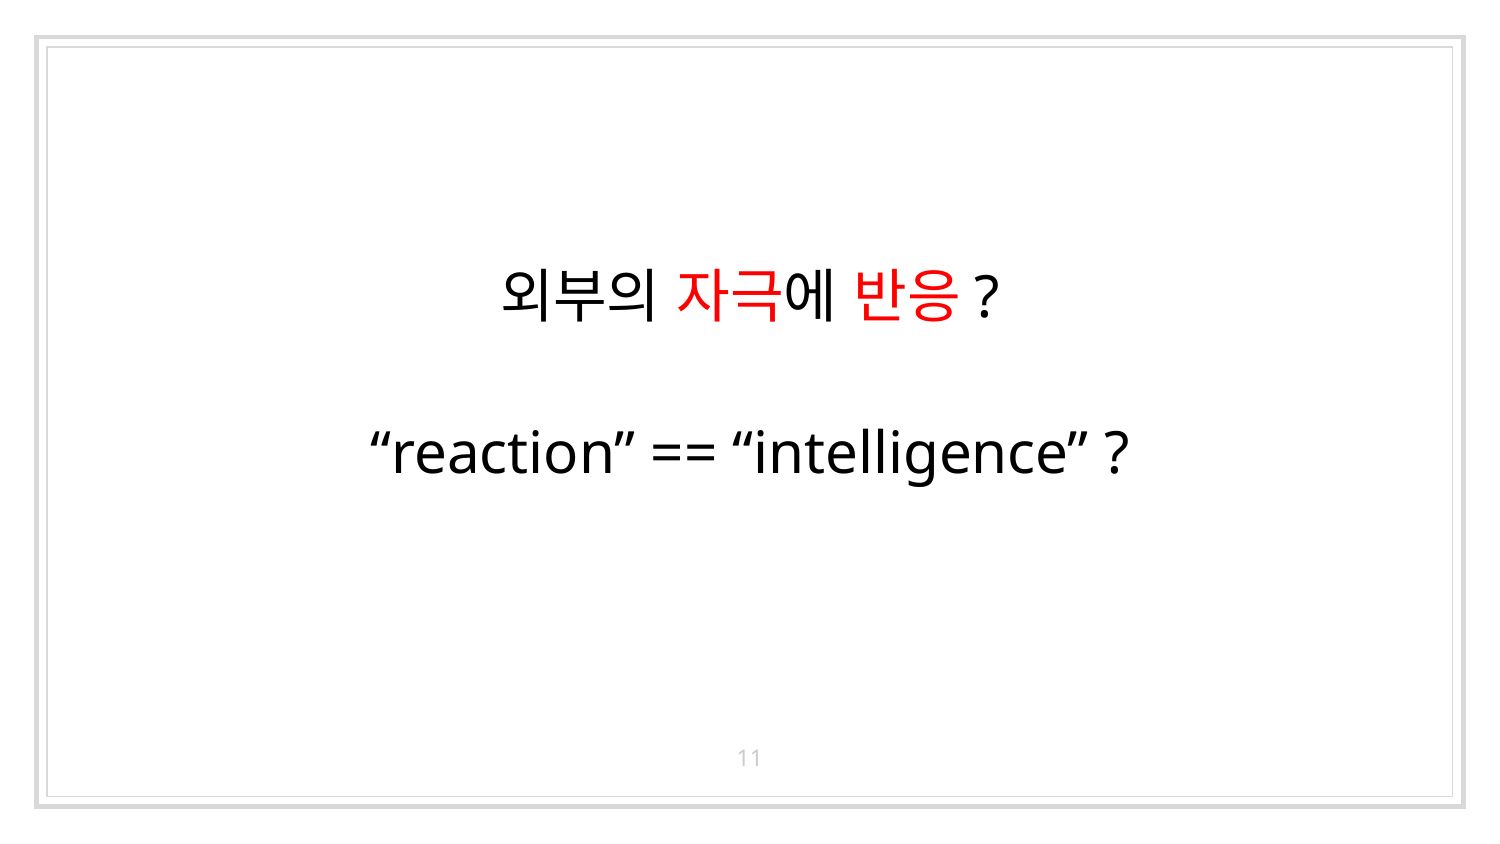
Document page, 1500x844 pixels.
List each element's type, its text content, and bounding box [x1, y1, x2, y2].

title 외부의 자극에 반응? [265, 216, 1235, 344]
slide_number 11 [705, 725, 795, 790]
text_box “reaction” == “intelligence” ? [265, 371, 1235, 500]
